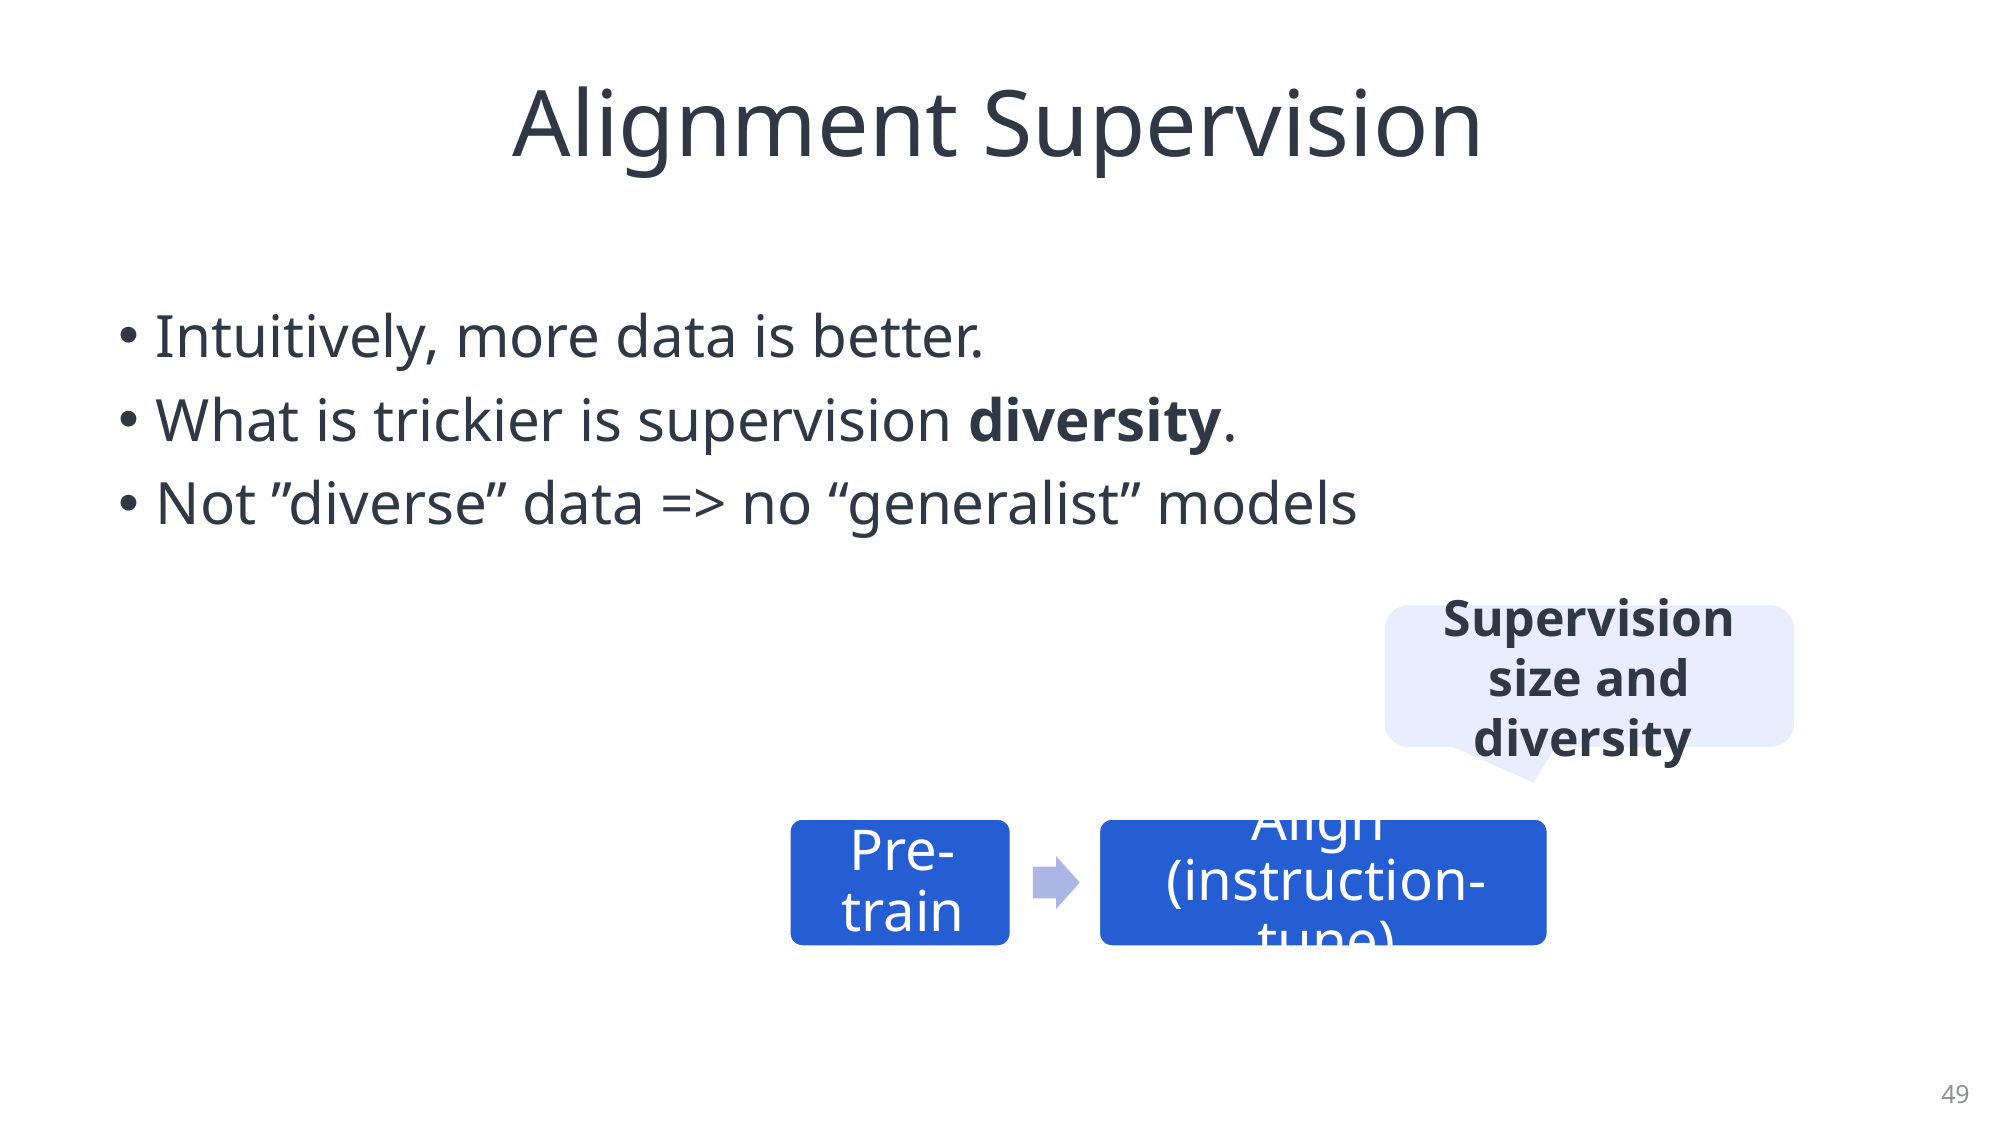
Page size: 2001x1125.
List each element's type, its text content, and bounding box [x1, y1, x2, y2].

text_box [789, 605, 1909, 1048]
list Intuitively, more data is better. What is trickier is supervision diversity. Not ”diverse” data => no “generalist” models [103, 299, 1863, 1014]
title Alignment Supervision [137, 47, 1863, 206]
slide_number 49 [1912, 1065, 2000, 1125]
